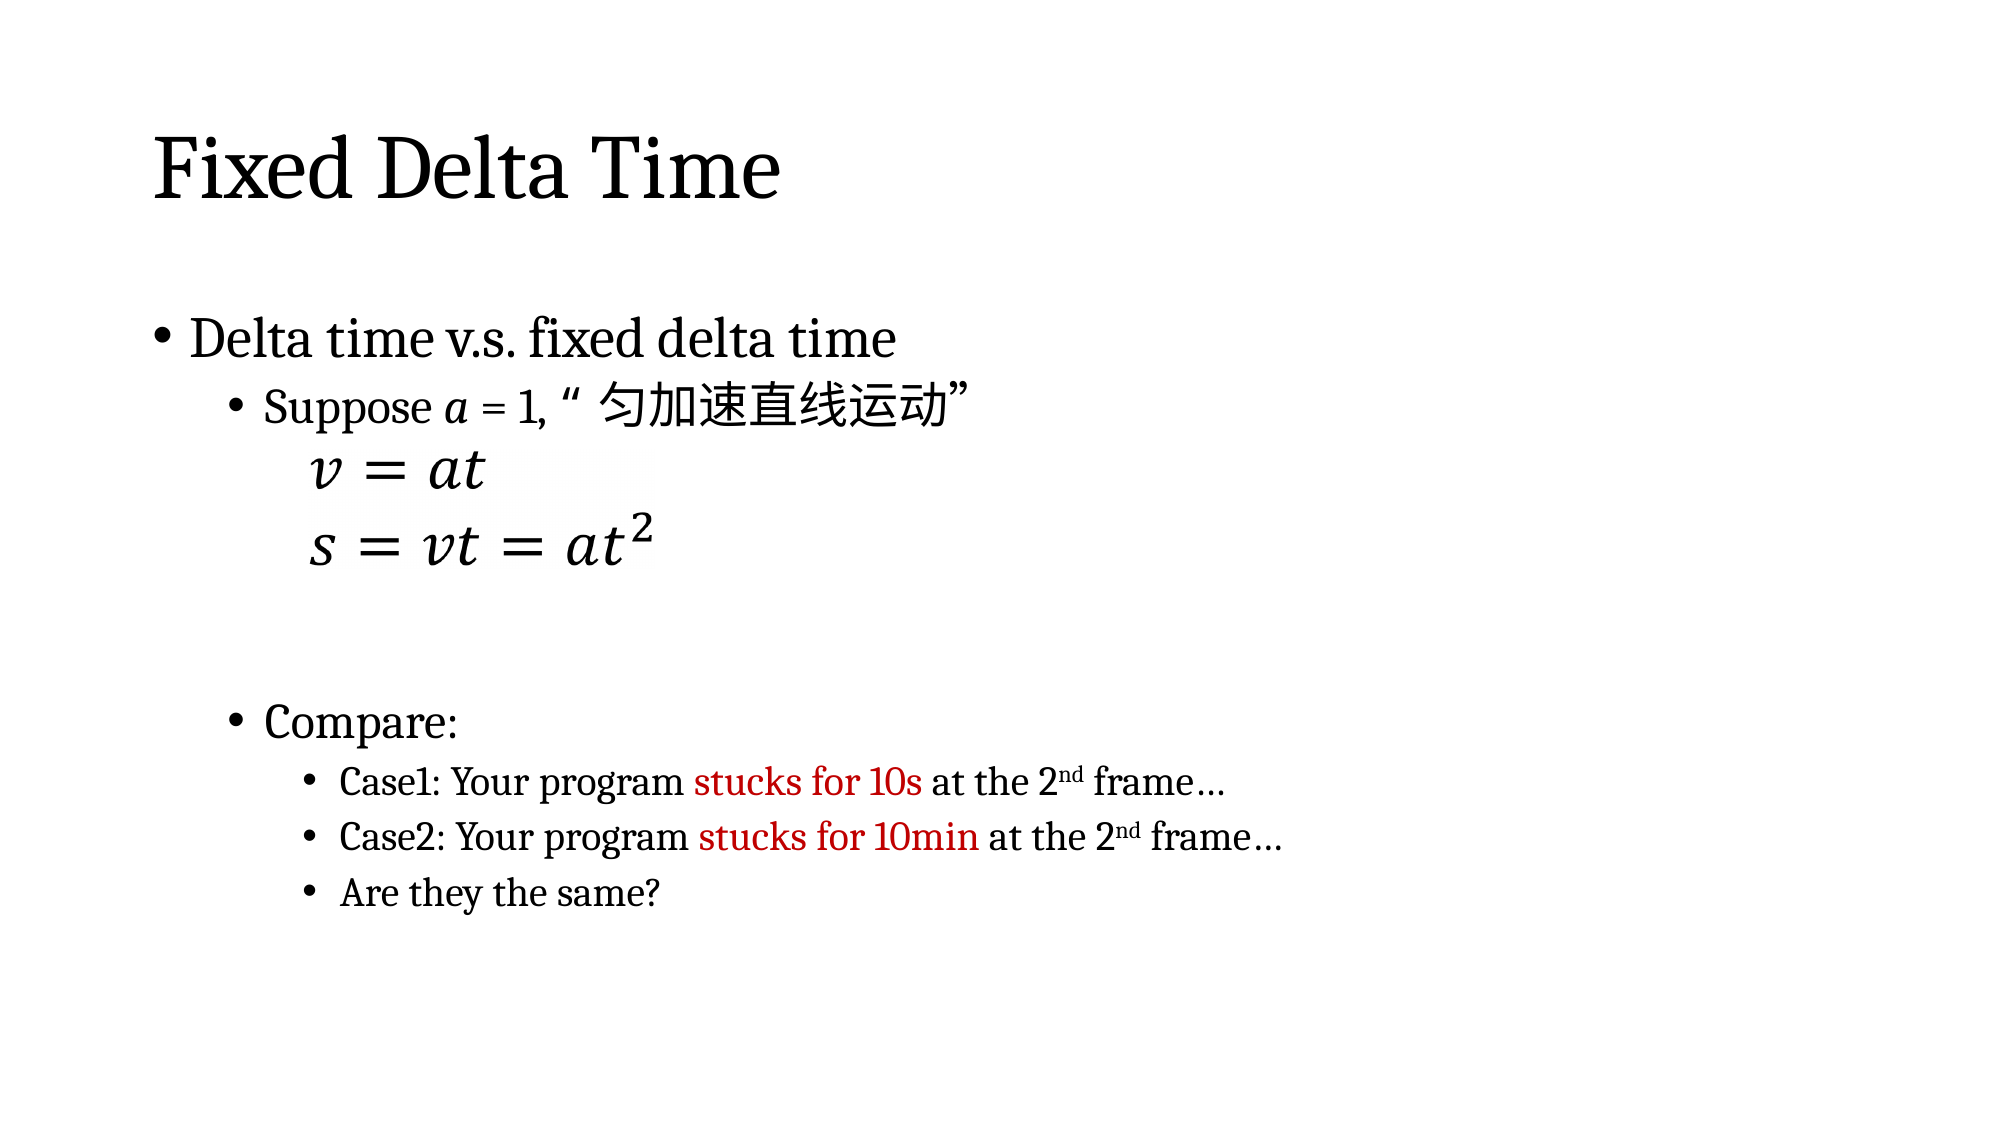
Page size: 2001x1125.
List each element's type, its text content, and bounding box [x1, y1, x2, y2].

picture [307, 449, 655, 569]
list Delta time v.s. fixed delta time Suppose a = 1, “匀加速直线运动” Compare: Case1: Your program stucks for 10s at the 2nd frame… Case2: Your program stucks for 10min at the 2nd frame… Are they the same? [137, 299, 1863, 1014]
title Fixed Delta Time [137, 59, 1863, 278]
